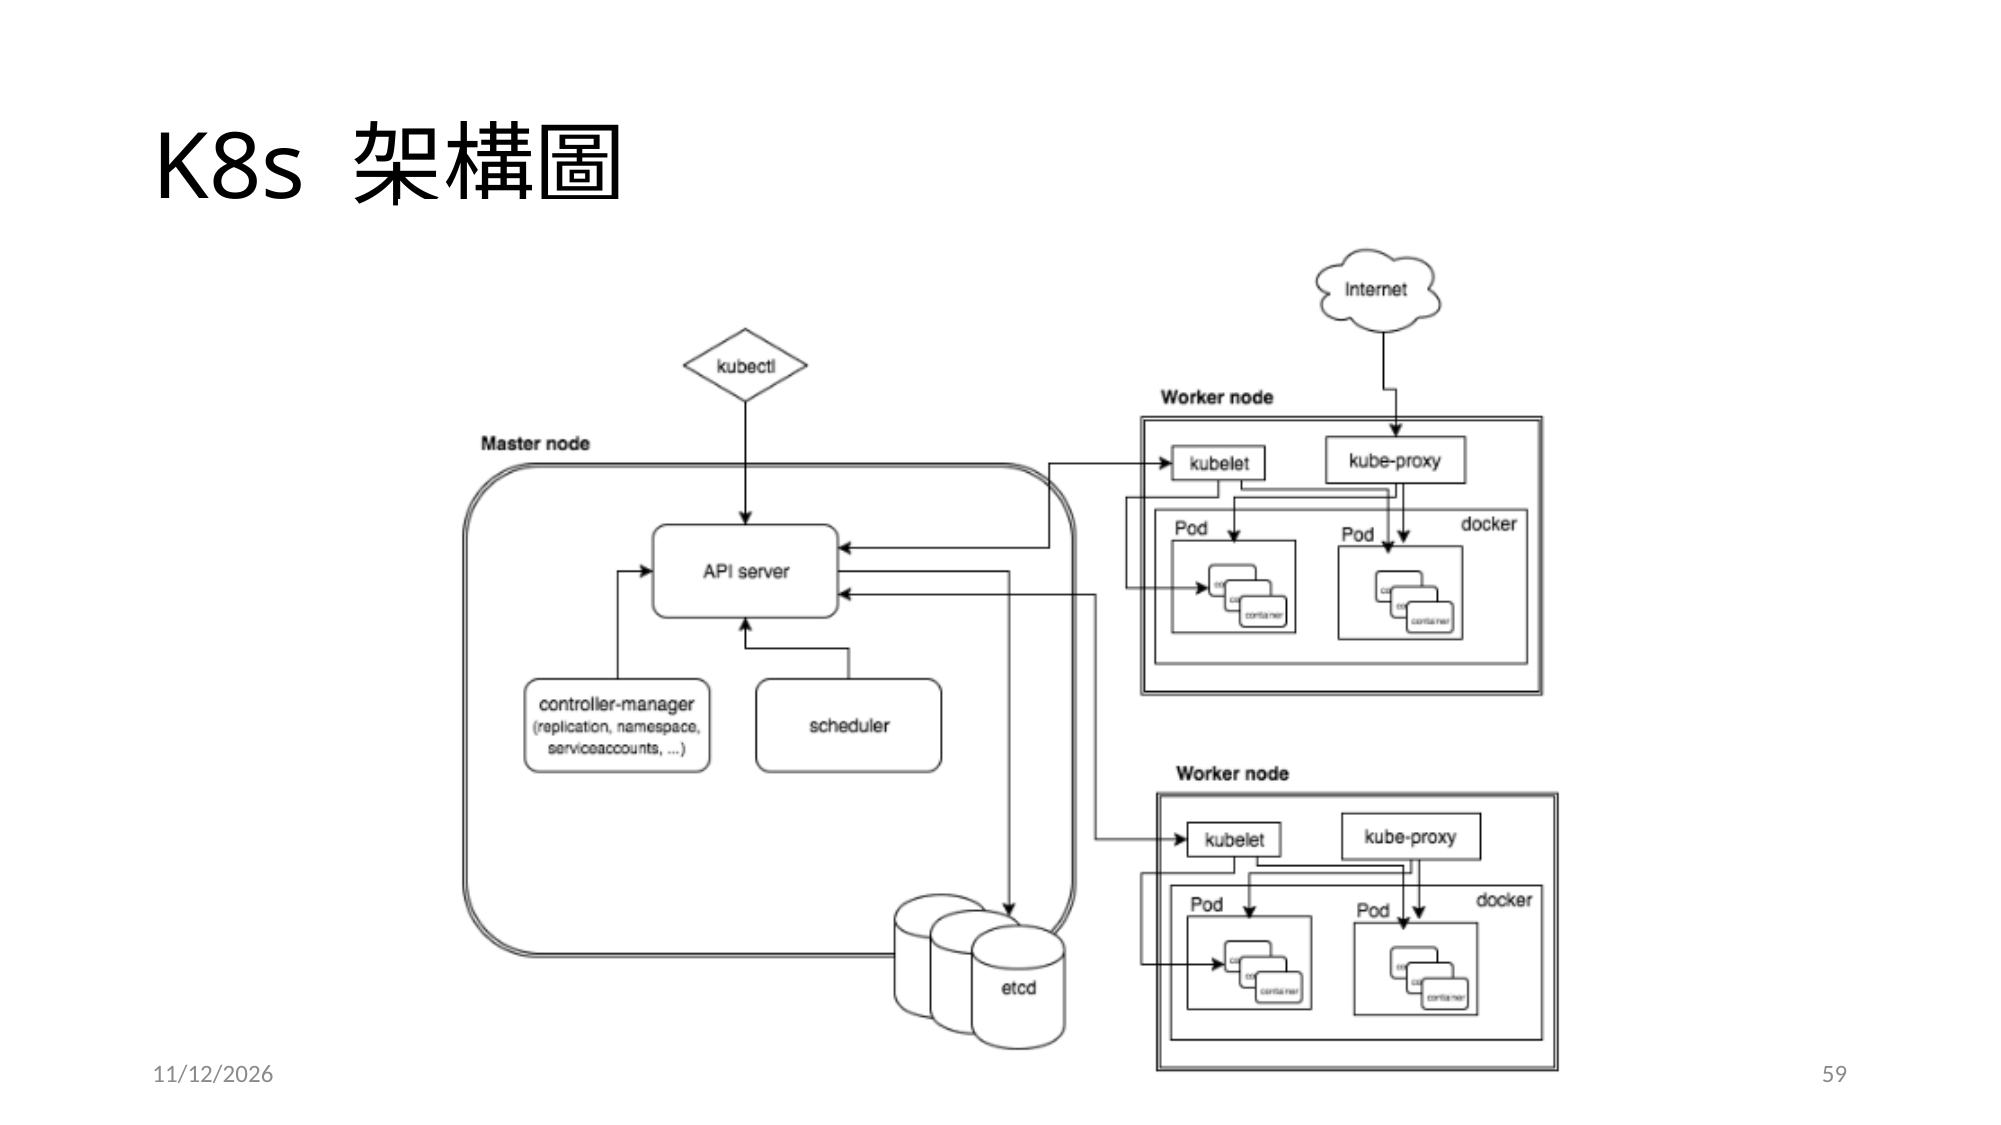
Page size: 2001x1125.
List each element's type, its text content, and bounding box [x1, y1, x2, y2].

title K8s 架構圖 [137, 59, 1863, 278]
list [398, 199, 1649, 1113]
slide_number 59 [1649, 1042, 1863, 1103]
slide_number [137, 1042, 398, 1103]
